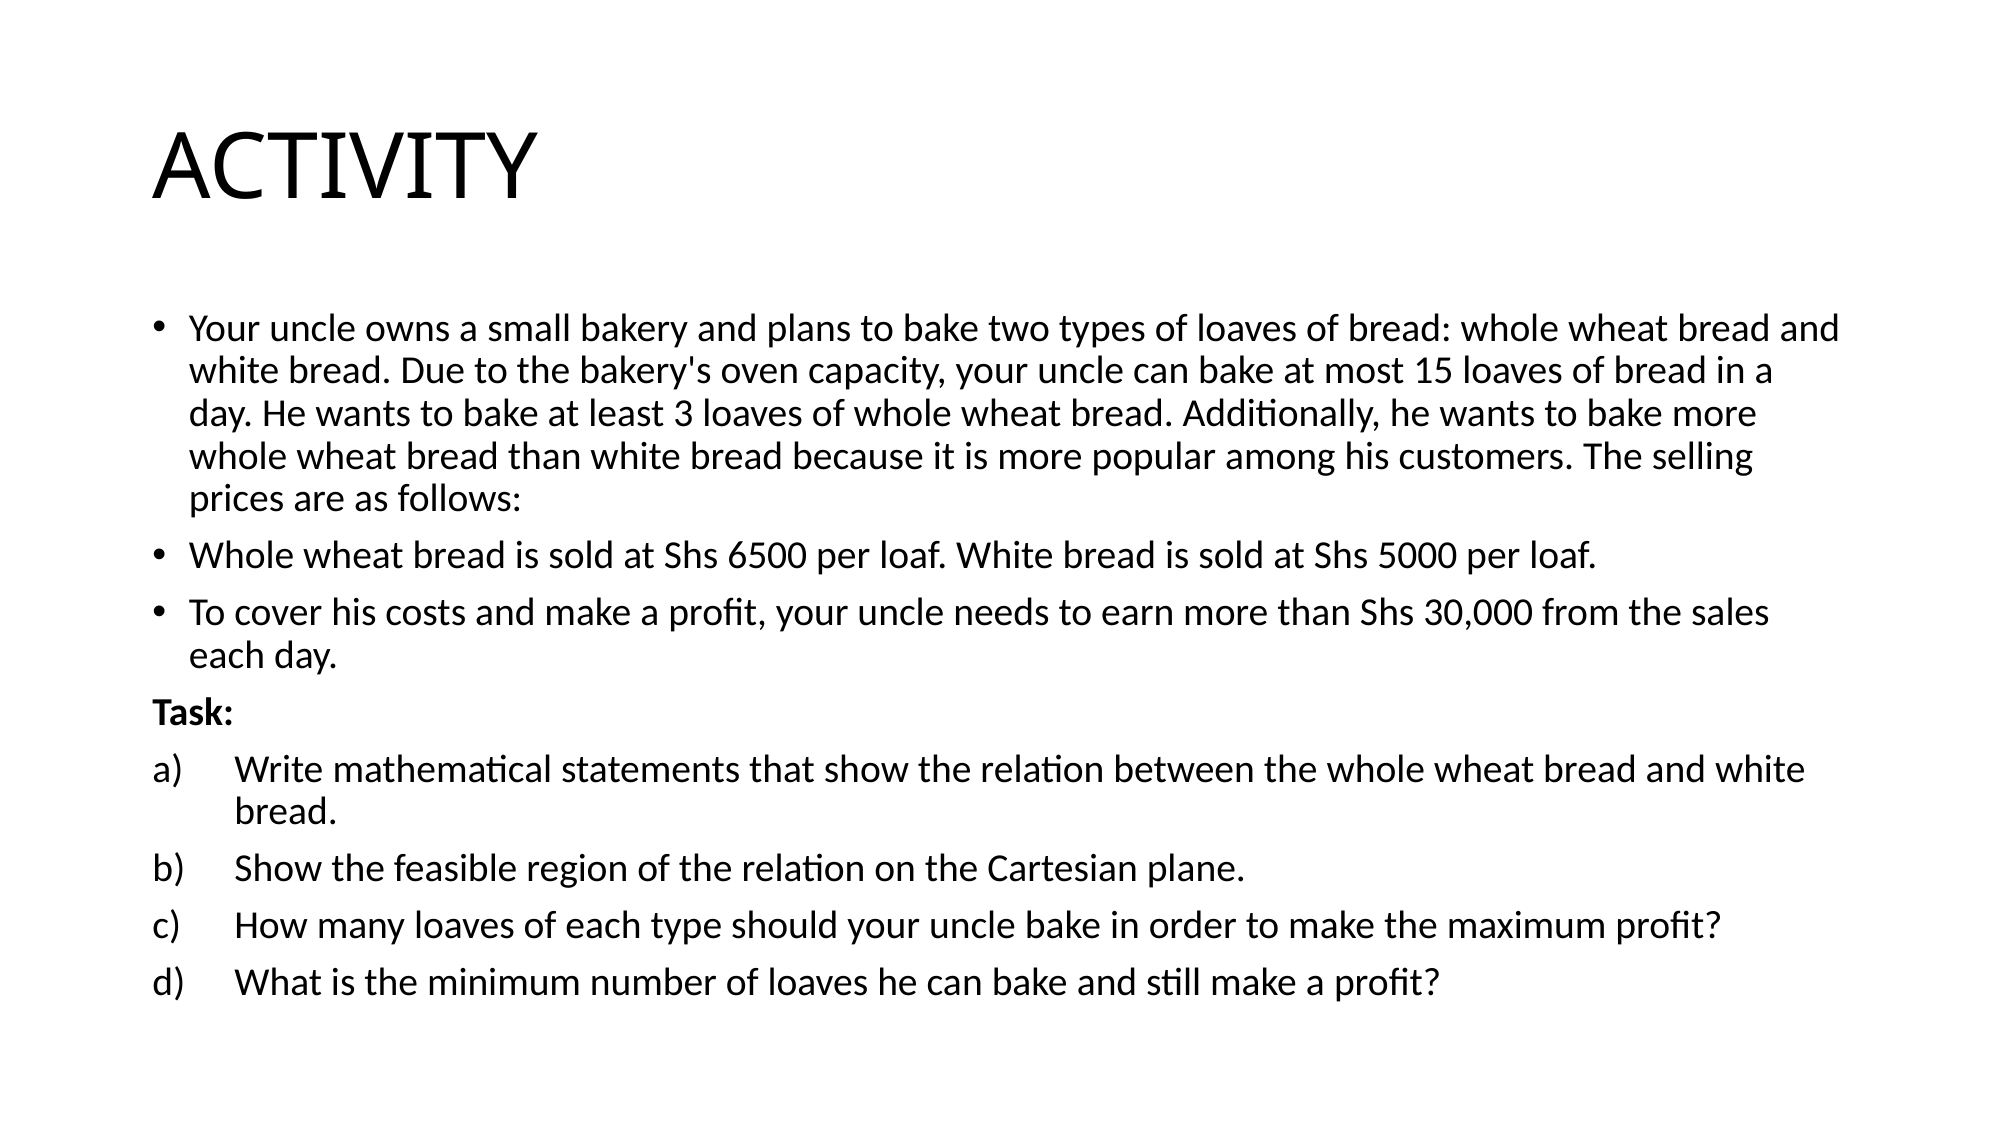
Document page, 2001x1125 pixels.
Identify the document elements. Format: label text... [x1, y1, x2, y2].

list Your uncle owns a small bakery and plans to bake two types of loaves of bread: whole wheat bread and white bread. Due to the bakery's oven capacity, your uncle can bake at most 15 loaves of bread in a day. He wants to bake at least 3 loaves of whole wheat bread. Additionally, he wants to bake more whole wheat bread than white bread because it is more popular among his customers. The selling prices are as follows: Whole wheat bread is sold at Shs 6500 per loaf. White bread is sold at Shs 5000 per loaf. To cover his costs and make a profit, your uncle needs to earn more than Shs 30,000 from the sales each day. Task: Write mathematical statements that show the relation between the whole wheat bread and white bread. Show the feasible region of the relation on the Cartesian plane. How many loaves of each type should your uncle bake in order to make the maximum profit? What is the minimum number of loaves he can bake and still make a profit? [137, 299, 1863, 1014]
title ACTIVITY [137, 59, 1863, 278]
